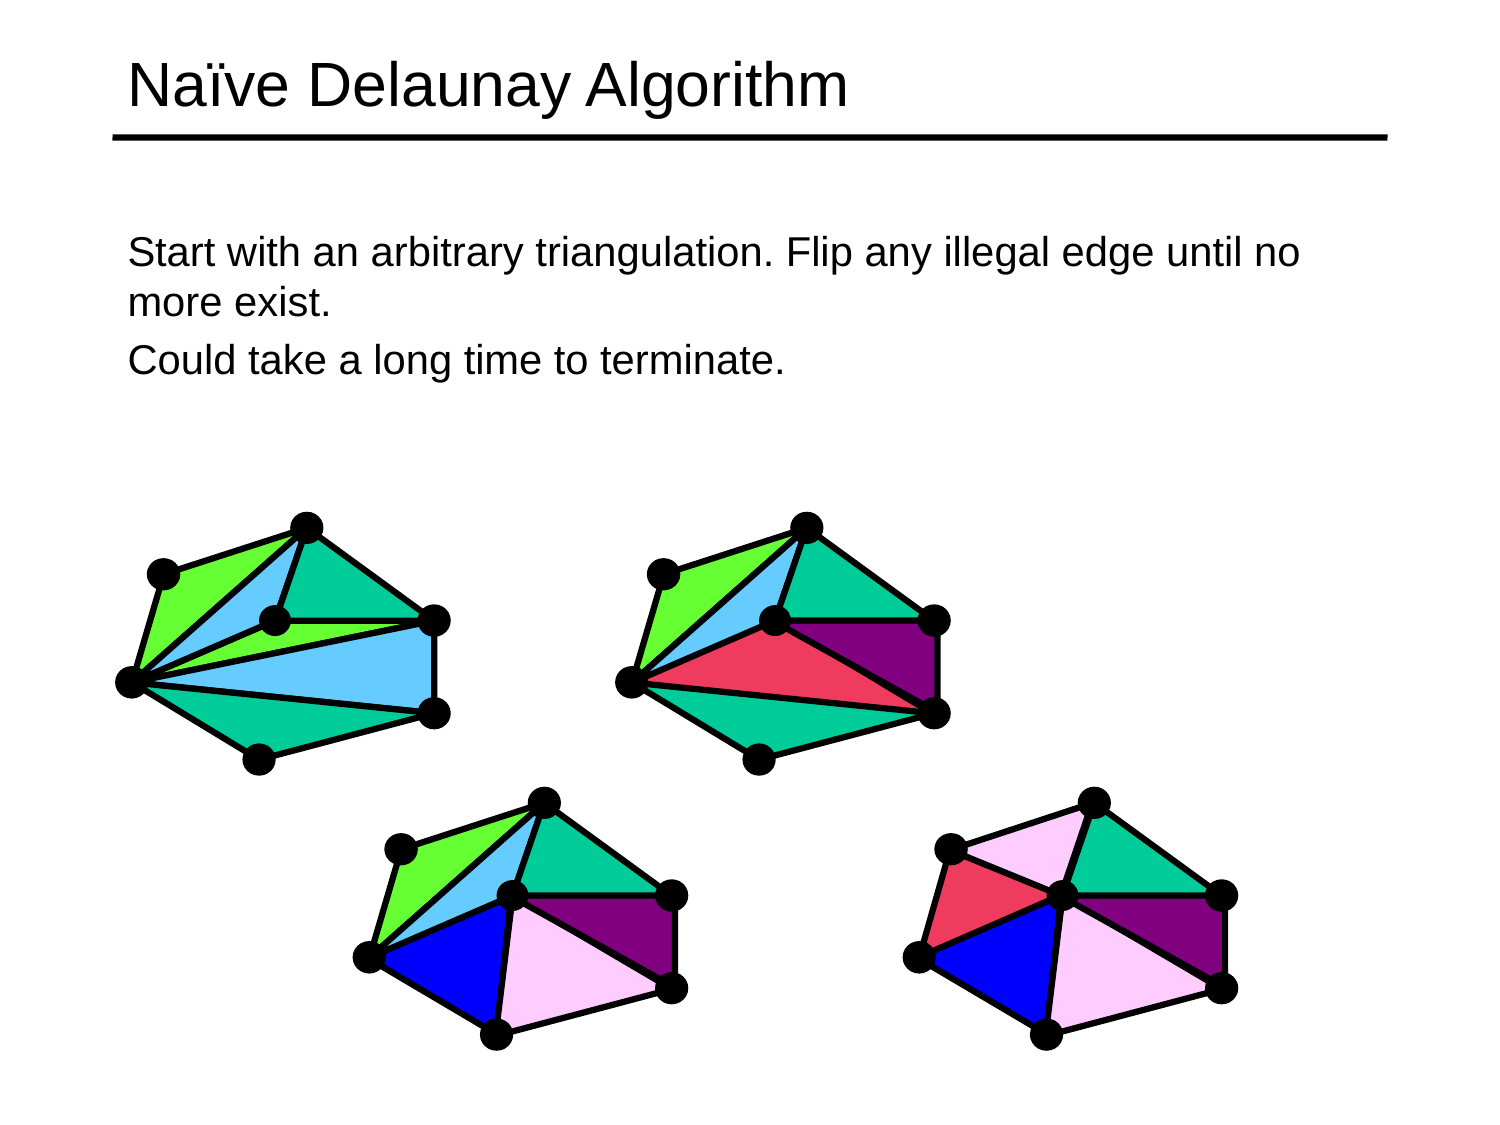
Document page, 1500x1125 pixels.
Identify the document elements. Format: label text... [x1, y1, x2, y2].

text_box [903, 787, 1238, 1051]
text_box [353, 787, 688, 1051]
list Start with an arbitrary triangulation. Flip any illegal edge until no more exist. Could take a long time to terminate. [112, 216, 1388, 518]
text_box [615, 512, 951, 776]
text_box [115, 512, 451, 776]
title Naïve Delaunay Algorithm [112, 12, 1388, 151]
